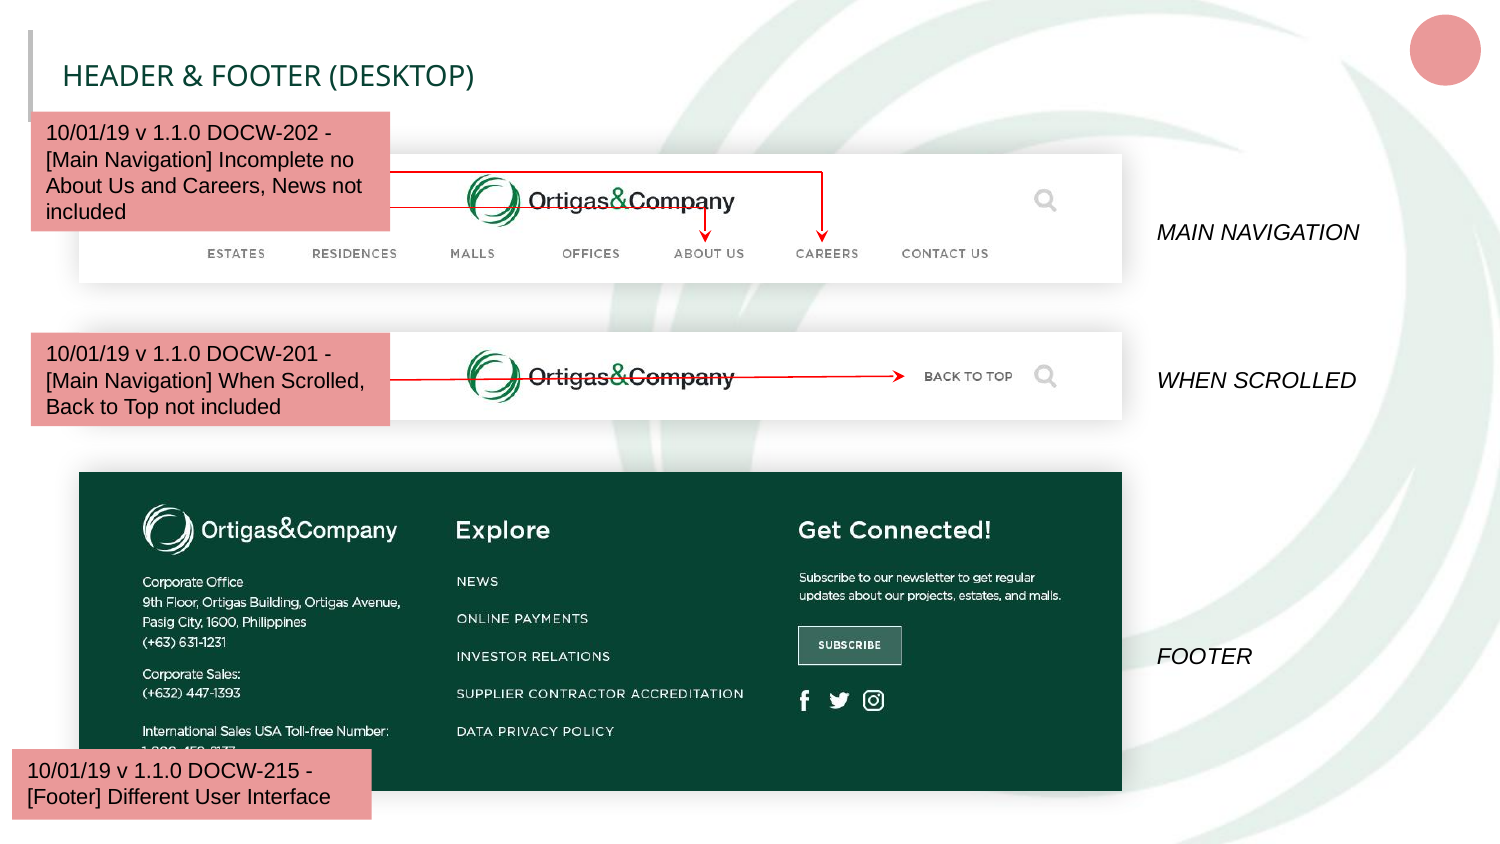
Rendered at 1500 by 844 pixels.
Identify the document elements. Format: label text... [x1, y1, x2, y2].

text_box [389, 375, 906, 381]
picture [0, 0, 1500, 844]
text_box WHEN SCROLLED [1141, 355, 1389, 402]
text_box FOOTER [1141, 631, 1278, 677]
text_box 10/01/19 v 1.1.0 DOCW-201 - [Main Navigation] When Scrolled, Back to Top not included [30, 332, 77, 427]
text_box MAIN NAVIGATION [1141, 207, 1401, 253]
text_box HEADER & FOOTER (DESKTOP) [47, 50, 556, 100]
text_box 10/01/19 v 1.1.0 DOCW-215 - [Footer] Different User Interface [12, 749, 372, 820]
text_box [1409, 14, 1481, 86]
text_box 10/01/19 v 1.1.0 DOCW-202 - [Main Navigation] Incomplete no About Us and Careers, News not included [30, 111, 391, 232]
